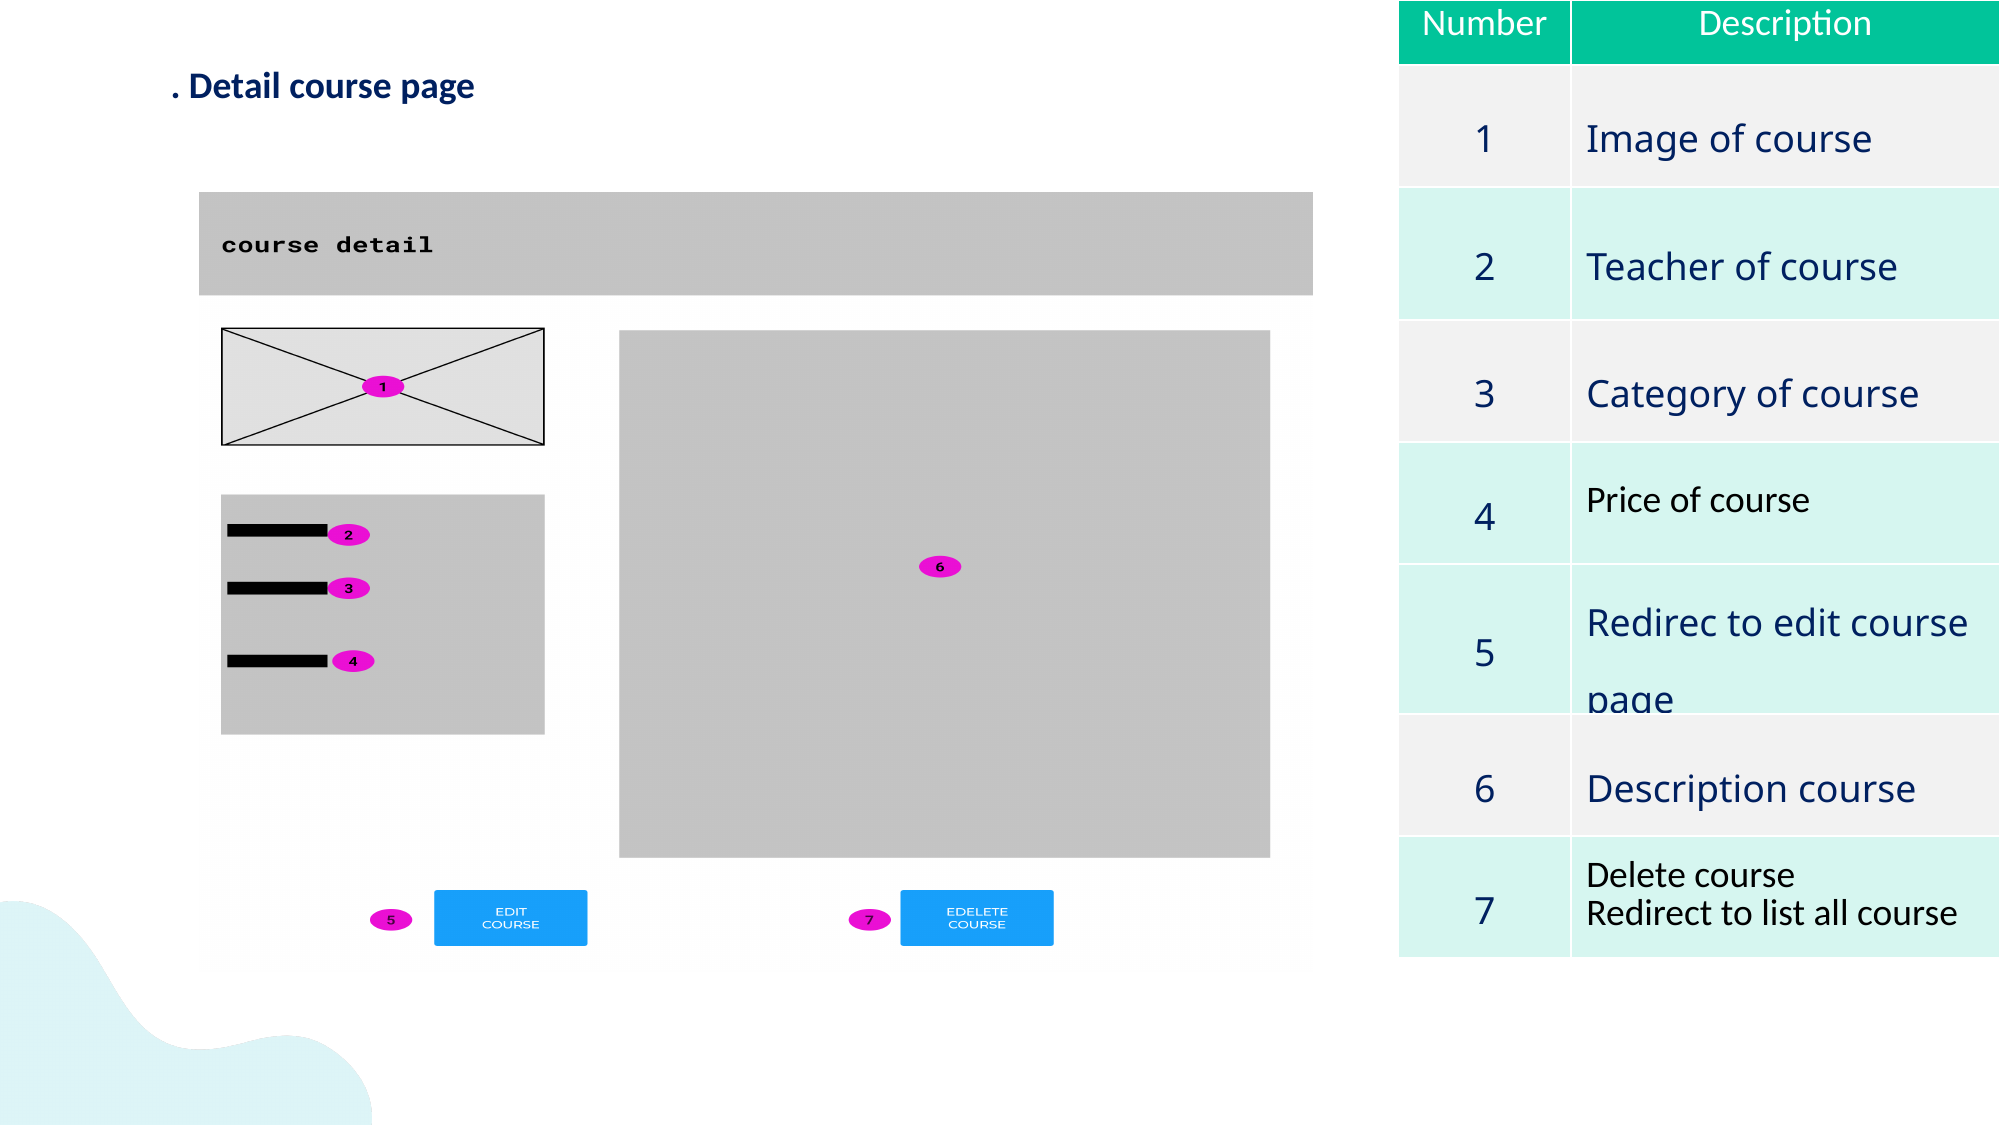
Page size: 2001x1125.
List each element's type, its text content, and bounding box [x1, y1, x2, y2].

table_cell Teacher of course [1572, 188, 1999, 319]
table_cell 4 [1399, 443, 1570, 563]
table_header 5 [1399, 565, 1570, 713]
table_cell 2 [1399, 188, 1570, 319]
table_cell 7 [1399, 837, 1570, 957]
table_cell Delete course Redirect to list all course [1572, 837, 1999, 957]
table_cell Price of course [1572, 443, 1999, 563]
table_cell 3 [1399, 321, 1570, 441]
table_cell Category of course [1572, 321, 1999, 441]
table_cell Description course [1572, 715, 1999, 835]
table_header Redirec to edit course page [1572, 565, 1999, 713]
table_cell 1 [1399, 66, 1570, 186]
table_header Description [1572, 1, 1999, 64]
table_cell 6 [1399, 715, 1570, 835]
table_cell Image of course [1572, 66, 1999, 186]
picture [0, 192, 1313, 1125]
text_box . Detail course page [155, 53, 1156, 114]
table_header Number [1399, 1, 1570, 64]
